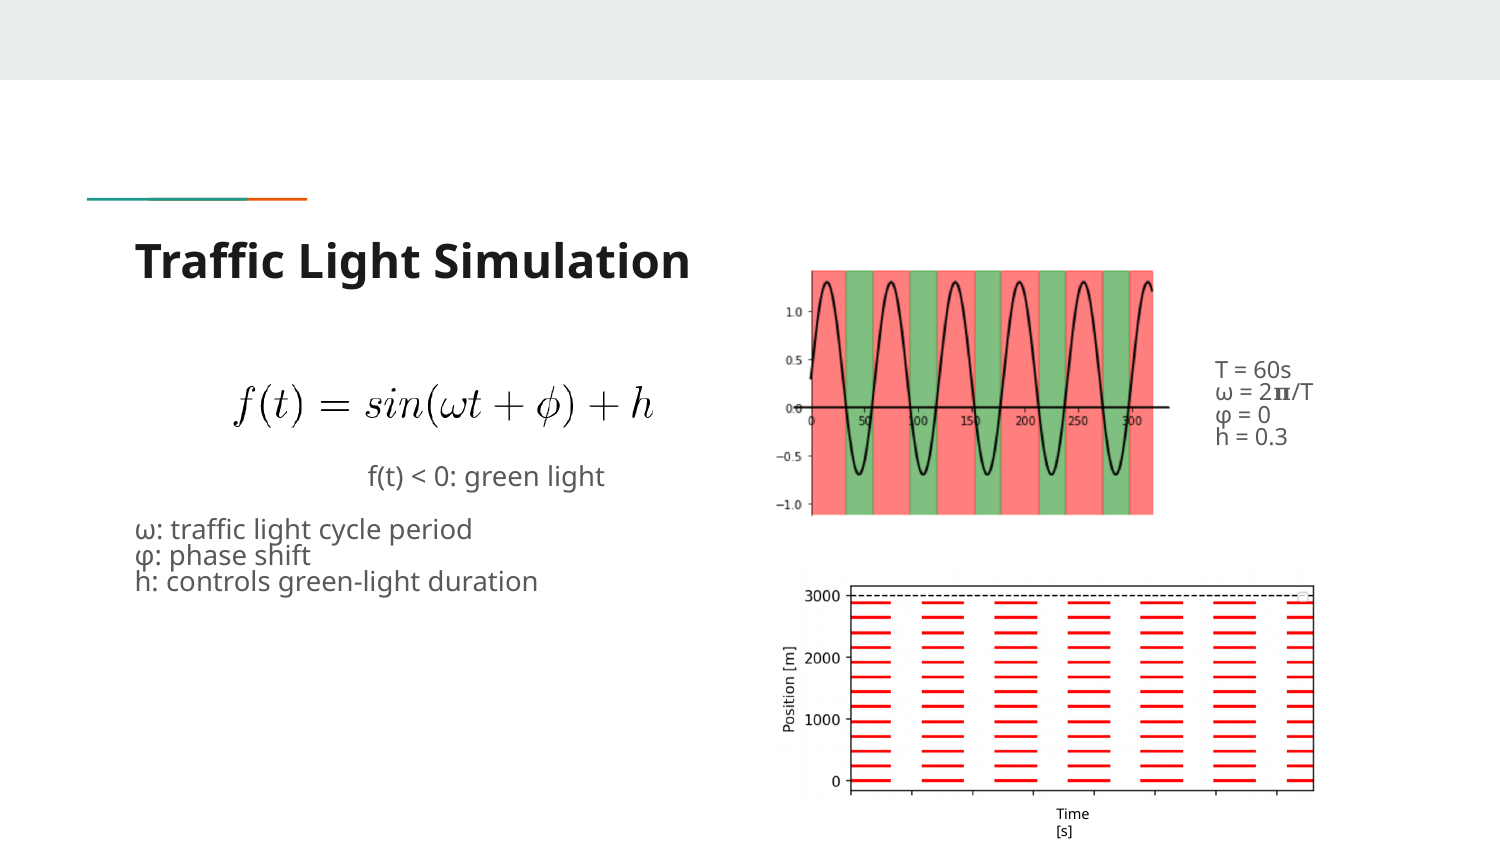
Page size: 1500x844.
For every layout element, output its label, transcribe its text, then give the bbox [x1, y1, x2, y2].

title Traffic Light Simulation [119, 216, 1381, 305]
picture [773, 267, 1172, 520]
text_box T = 60s ω = 2𝛑/T φ = 0 h = 0.3 [1200, 345, 1381, 466]
picture [233, 383, 653, 428]
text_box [773, 567, 1324, 839]
list f(t) < 0: green light ω: traffic light cycle period φ: phase shift h: controls green-light duration [119, 330, 854, 684]
